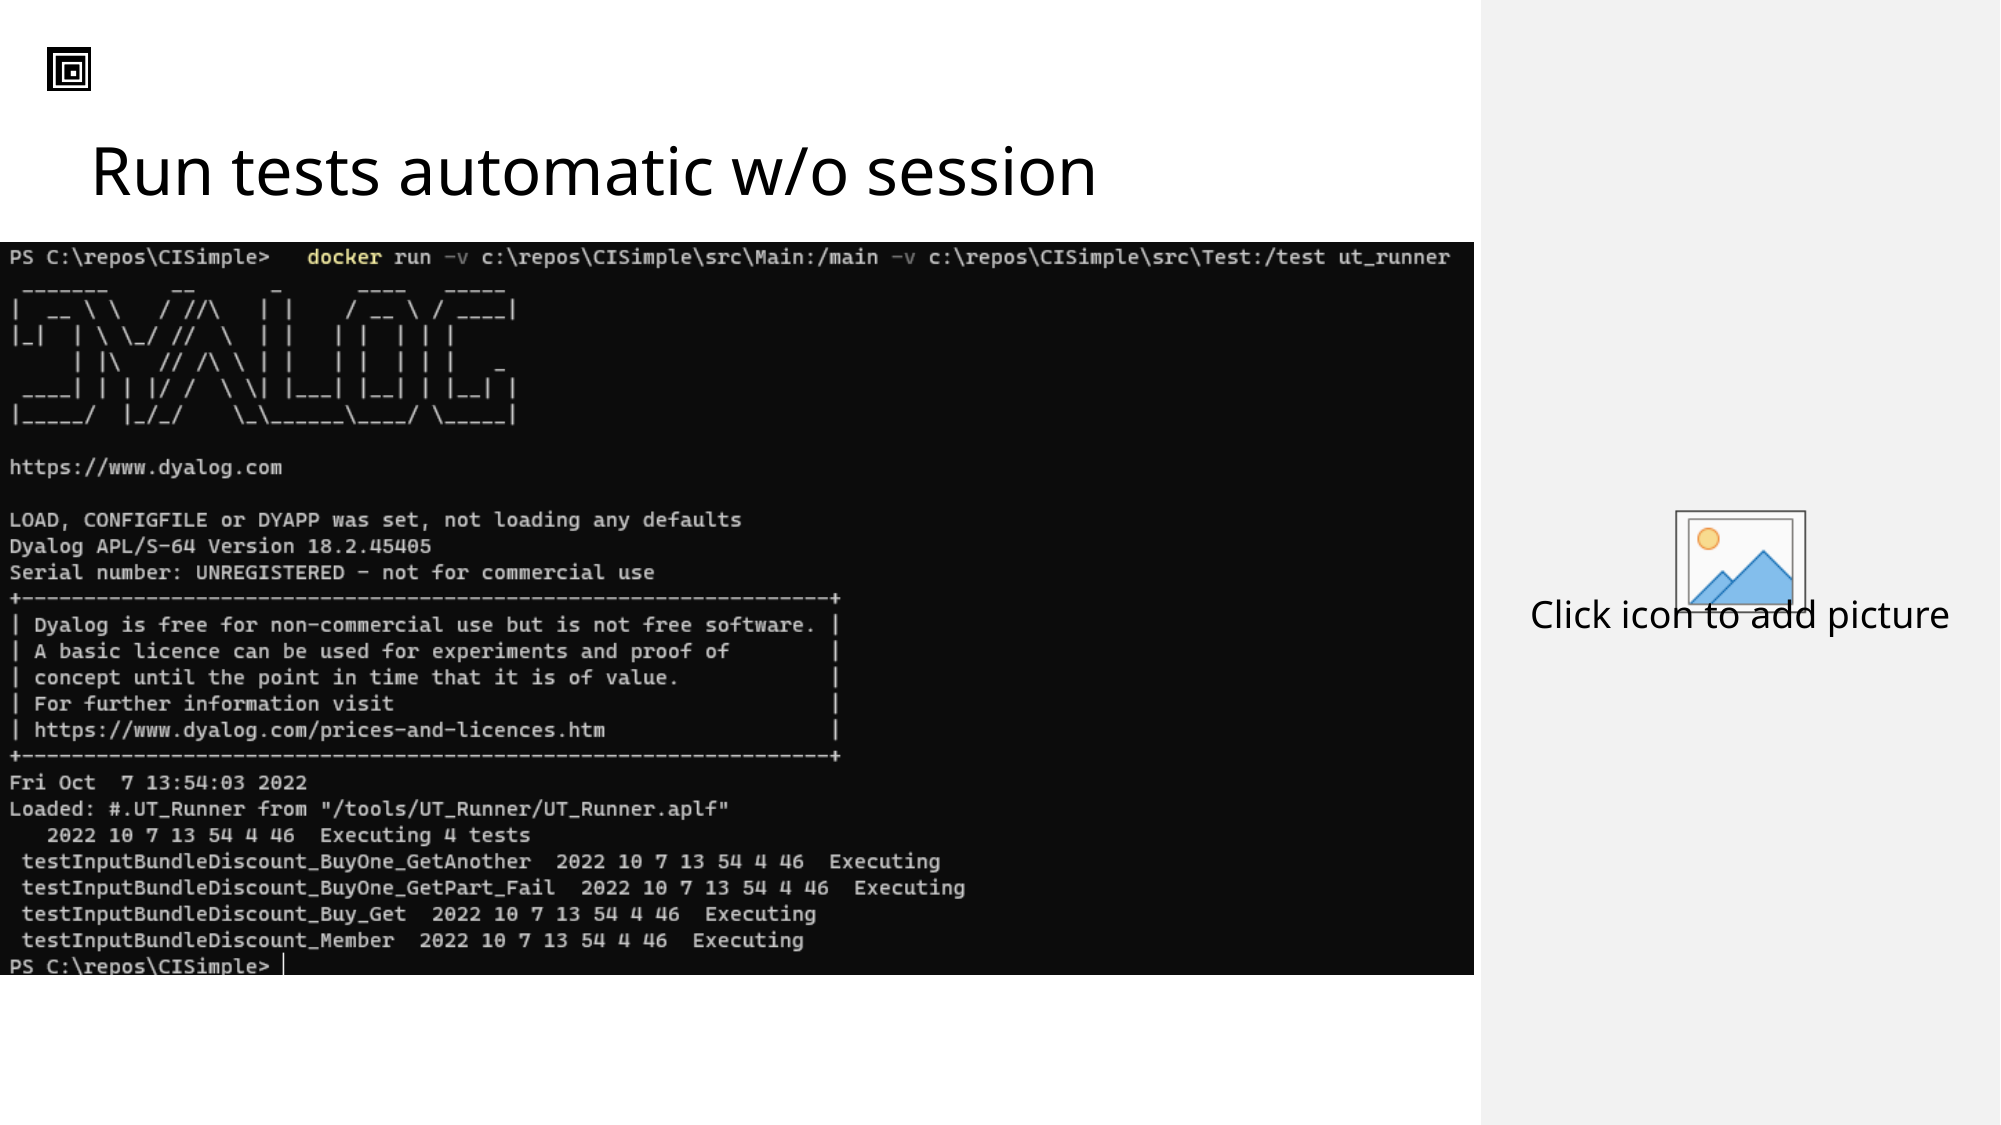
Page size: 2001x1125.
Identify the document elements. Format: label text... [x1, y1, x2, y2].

title Run tests automatic w/o session [90, 138, 1423, 229]
picture [47, 47, 91, 91]
picture [1481, 0, 2000, 1125]
picture [0, 242, 1474, 975]
